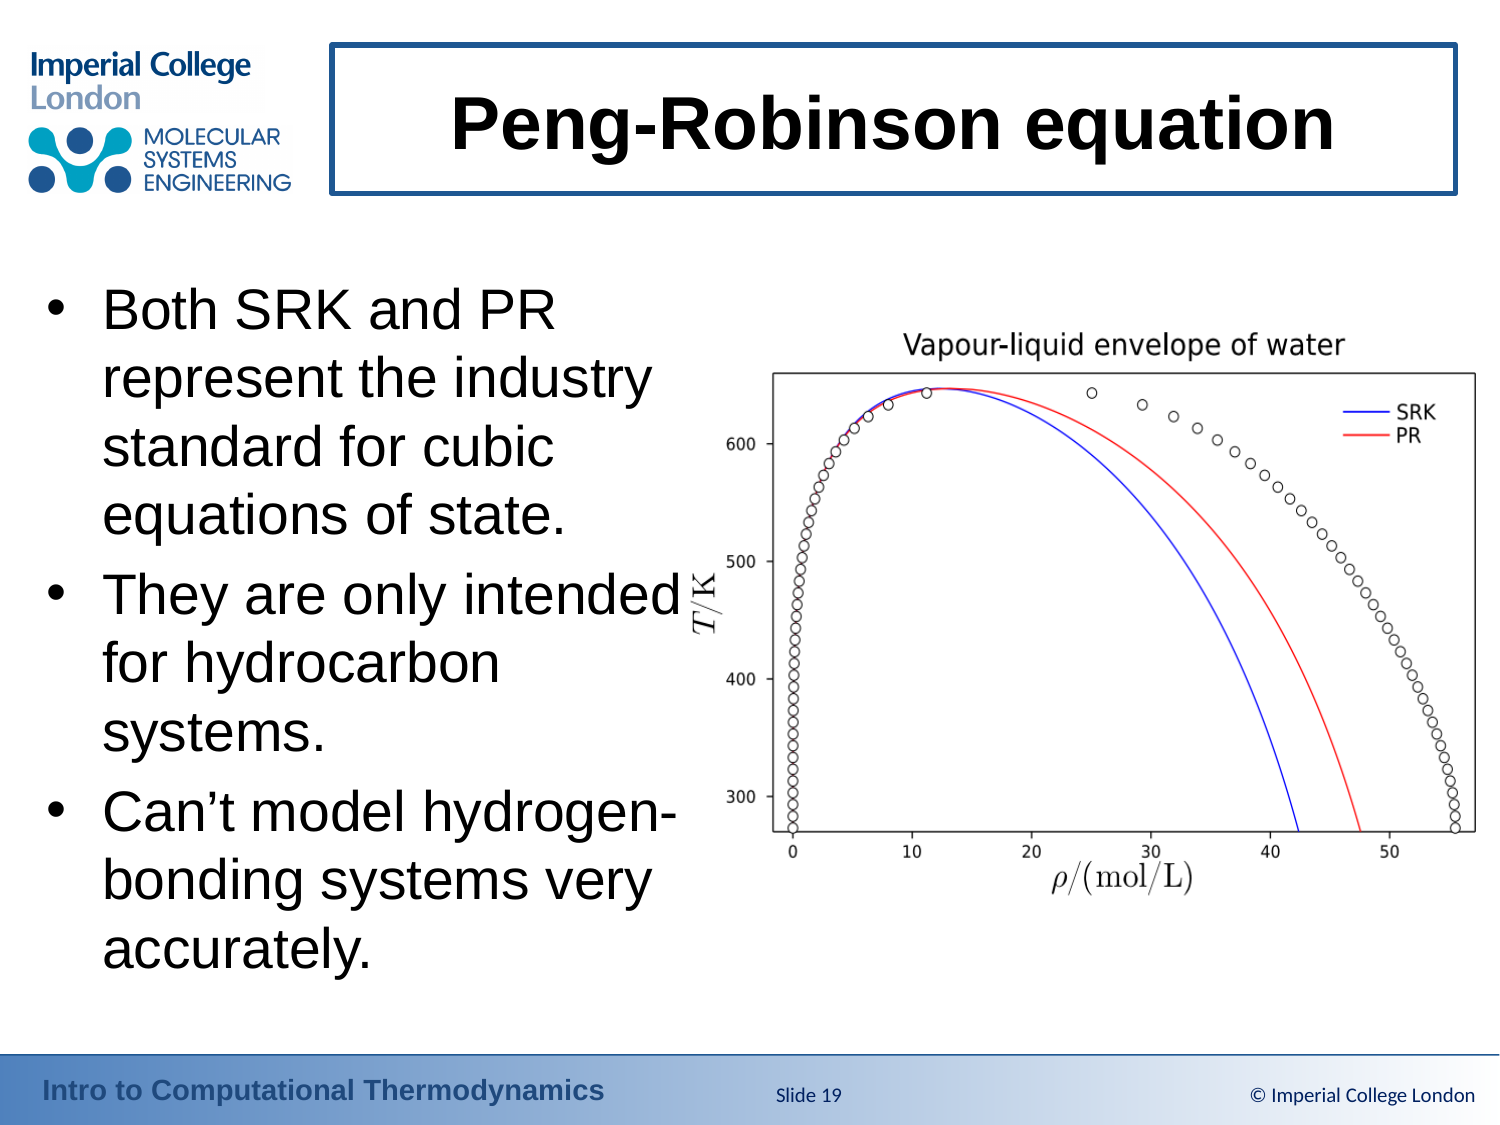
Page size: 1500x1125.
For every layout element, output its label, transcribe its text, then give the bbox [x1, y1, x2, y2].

list Both SRK and PR represent the industry standard for cubic equations of state. They are only intended for hydrocarbon systems. Can’t model hydrogen-bonding systems very accurately. [31, 264, 707, 1055]
slide_number Slide 19 [667, 1073, 952, 1115]
title Peng-Robinson equation [329, 42, 1458, 196]
footer © Imperial College London [1234, 1073, 1495, 1115]
picture [686, 328, 1489, 901]
picture [27, 45, 265, 113]
picture [27, 125, 293, 194]
